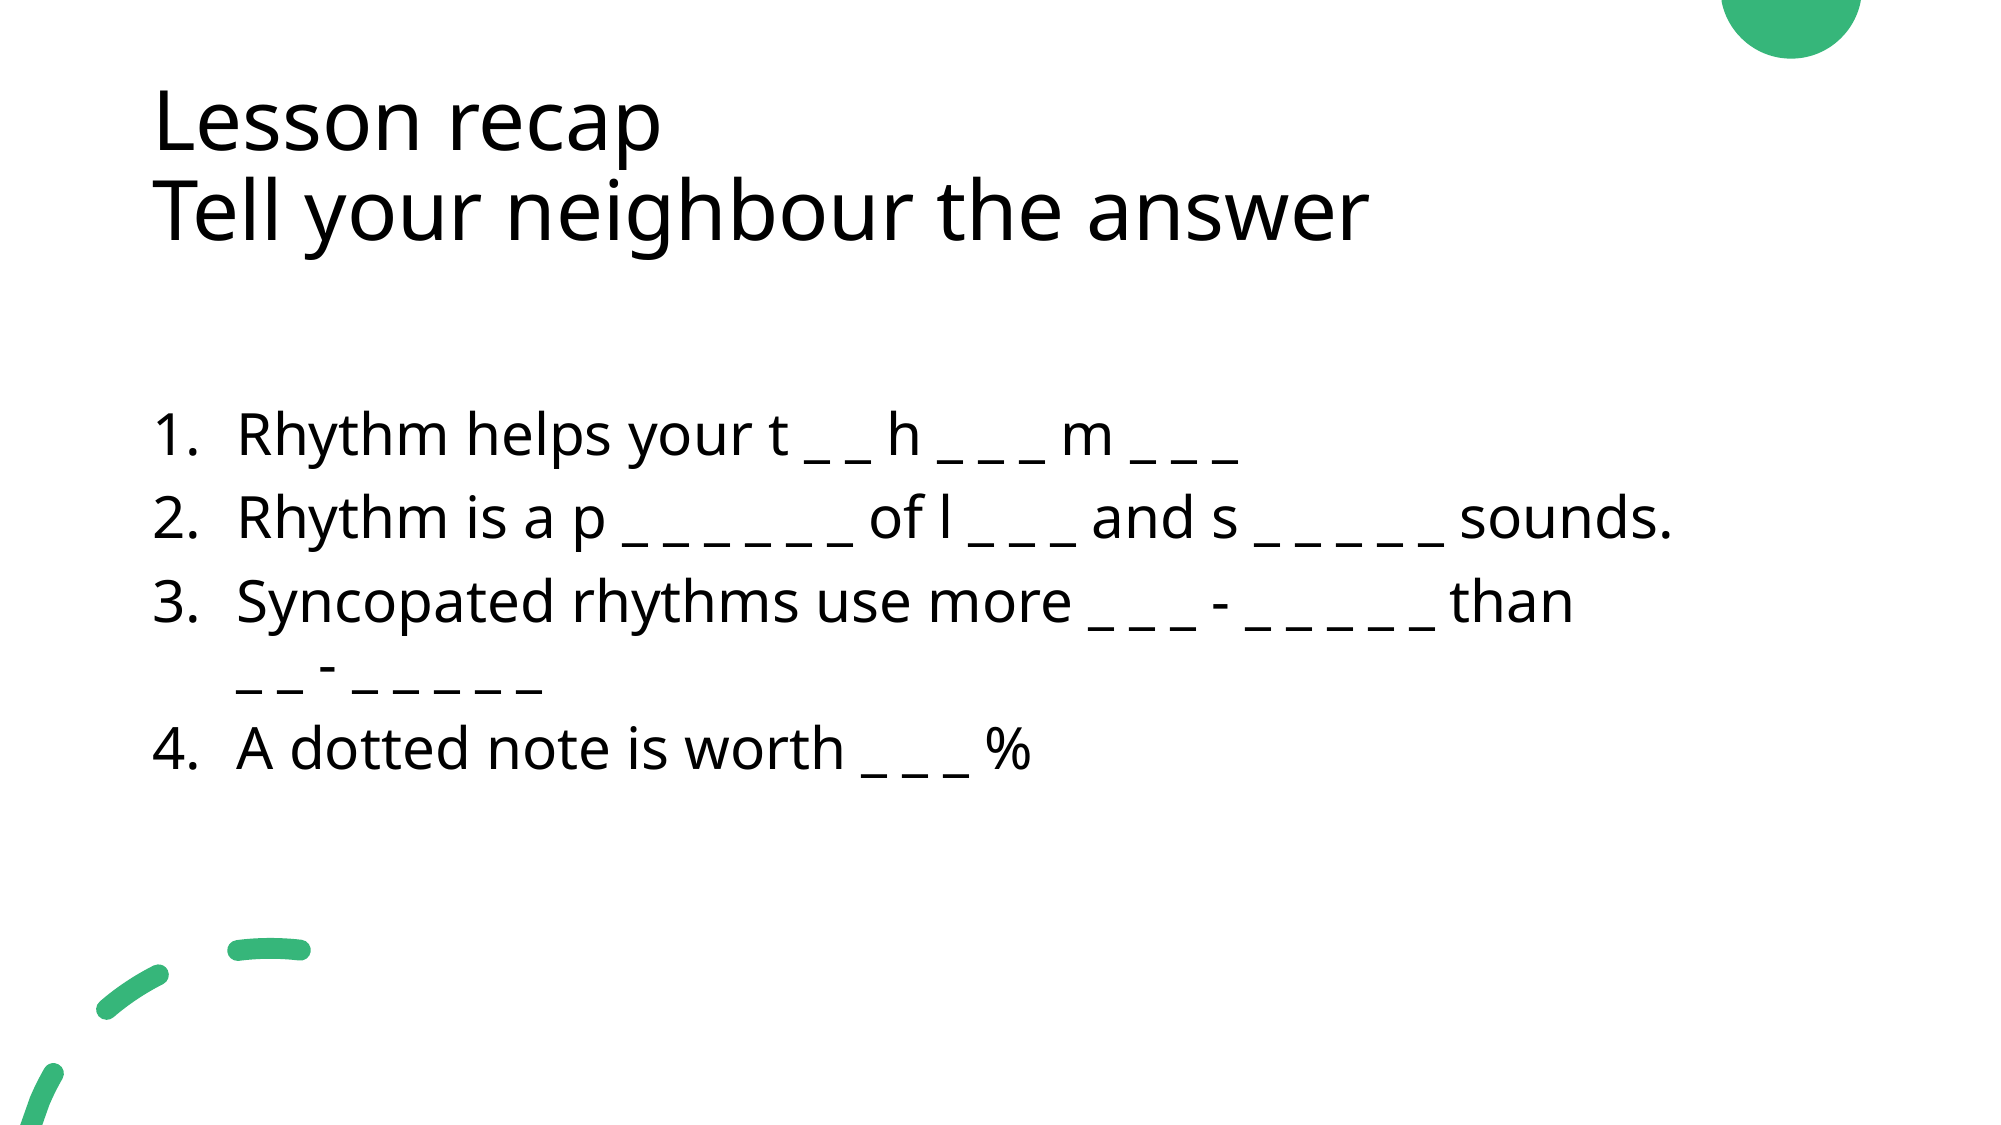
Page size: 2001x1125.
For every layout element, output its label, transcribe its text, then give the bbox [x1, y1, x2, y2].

list Rhythm helps your t _ _ h _ _ _ m _ _ _ Rhythm is a p _ _ _ _ _ _ of l _ _ _ and s _ _ _ _ _ sounds. Syncopated rhythms use more _ _ _ - _ _ _ _ _ than _ _ - _ _ _ _ _ A dotted note is worth _ _ _ % [137, 397, 1863, 933]
title Lesson recap Tell your neighbour the answer [137, 59, 1863, 278]
